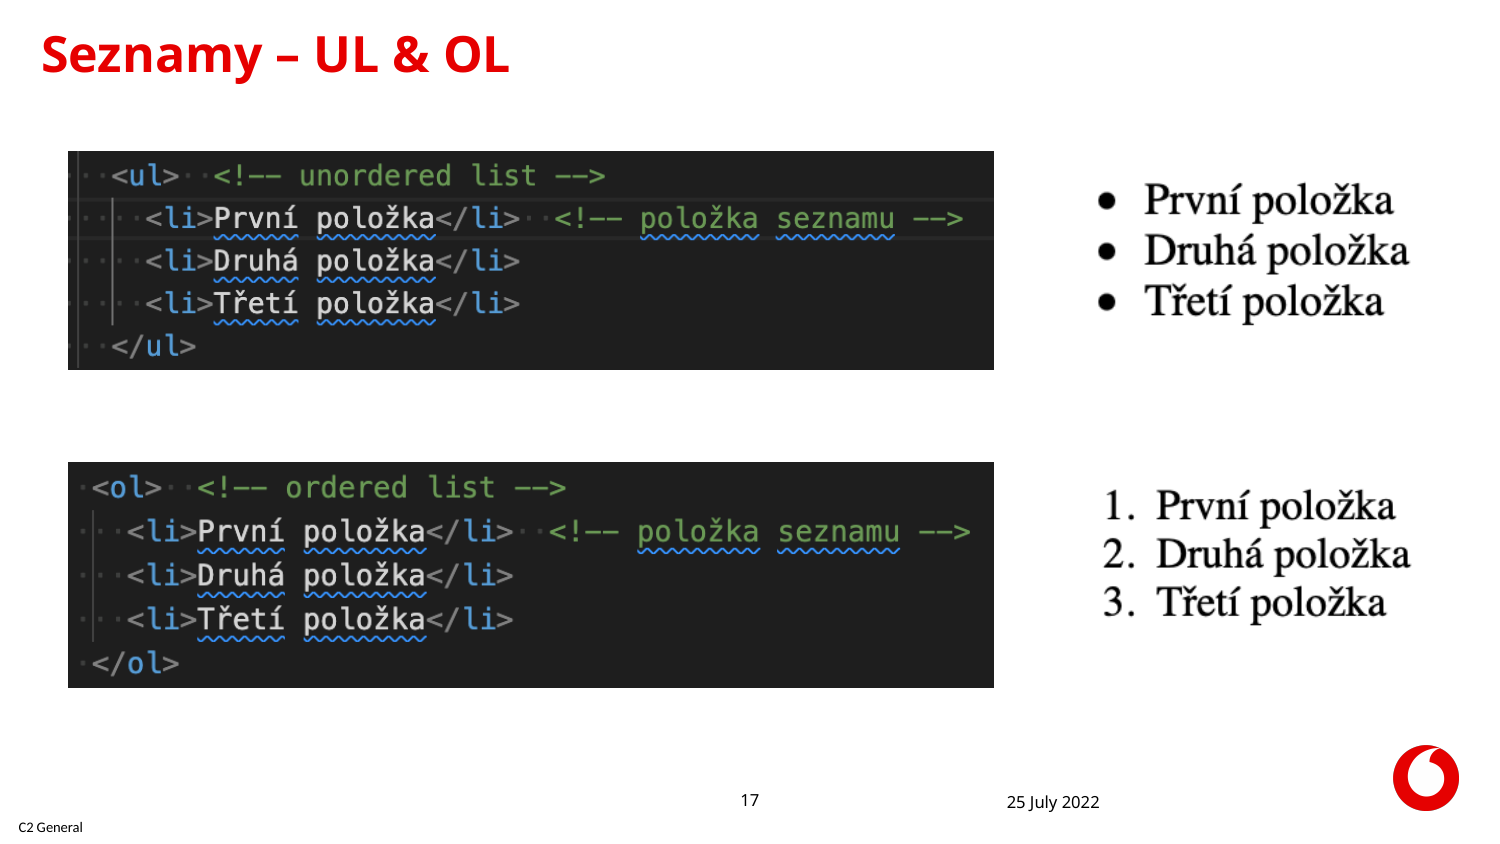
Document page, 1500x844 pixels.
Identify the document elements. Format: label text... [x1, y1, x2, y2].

picture [68, 462, 995, 688]
text_box 25 July 2022 [1006, 792, 1357, 813]
title Seznamy – UL & OL [40, 33, 1459, 144]
slide_number 17 [739, 790, 761, 813]
picture [1068, 450, 1444, 663]
picture [68, 151, 995, 370]
picture [1393, 745, 1459, 811]
picture [1072, 151, 1447, 359]
